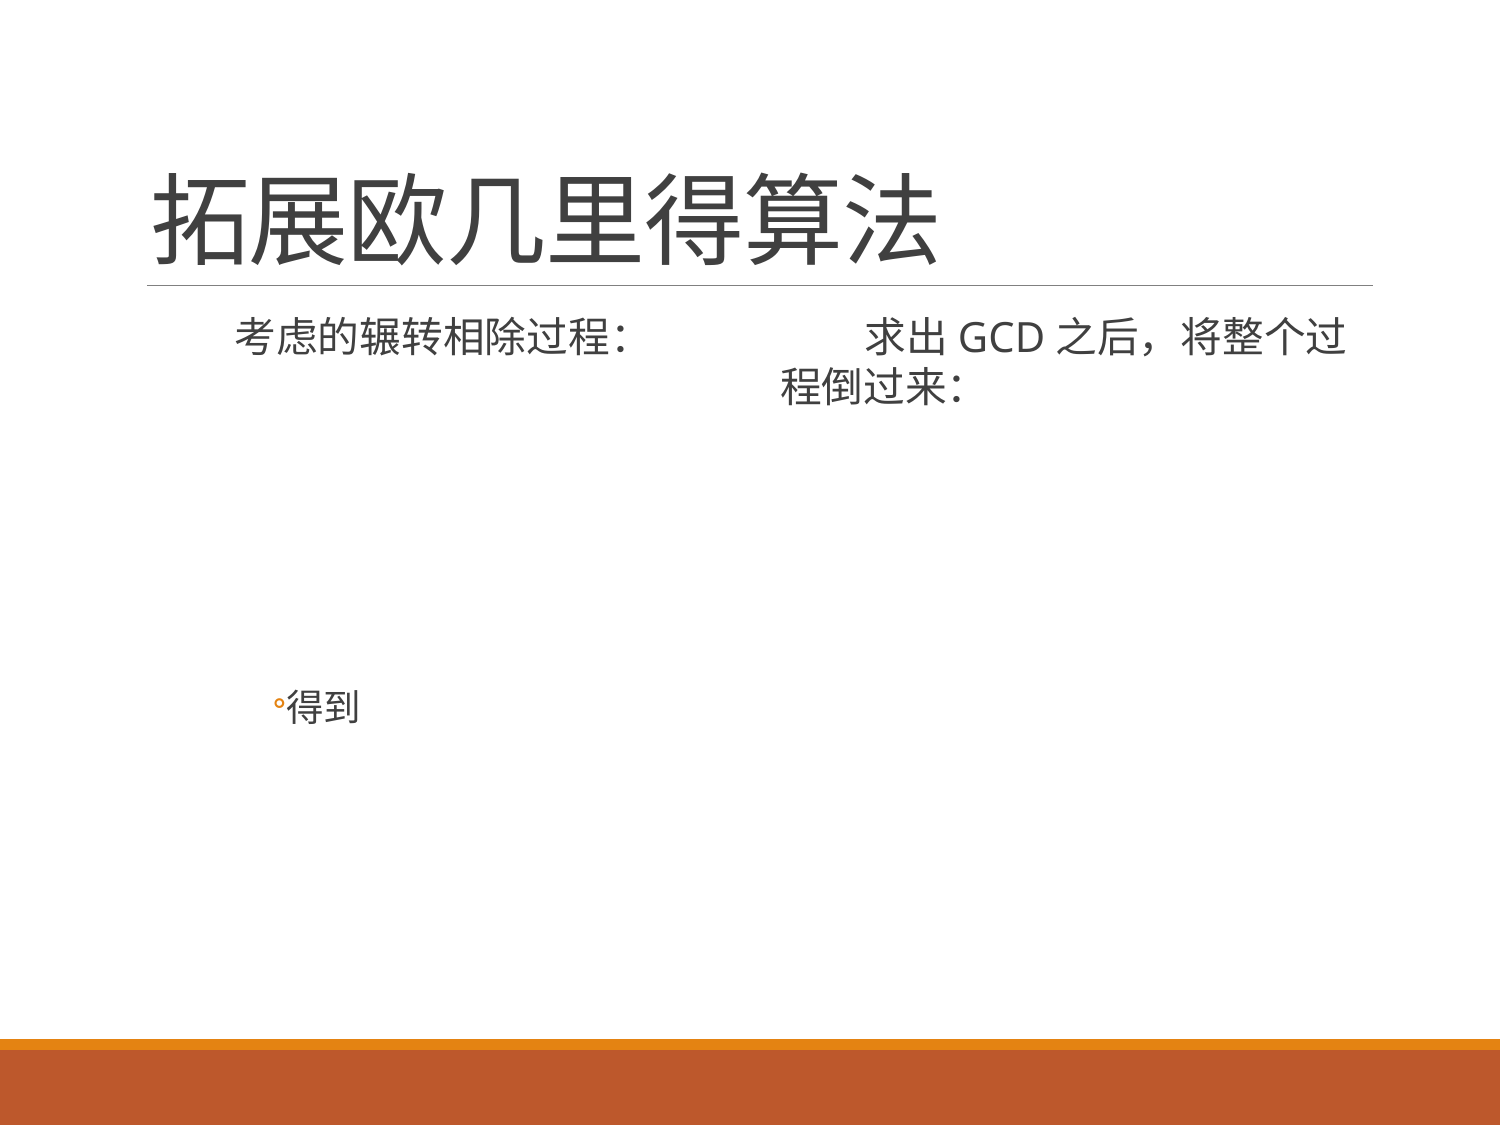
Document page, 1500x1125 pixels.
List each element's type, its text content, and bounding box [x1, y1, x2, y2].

title 拓展欧几里得算法 [135, 47, 1373, 285]
